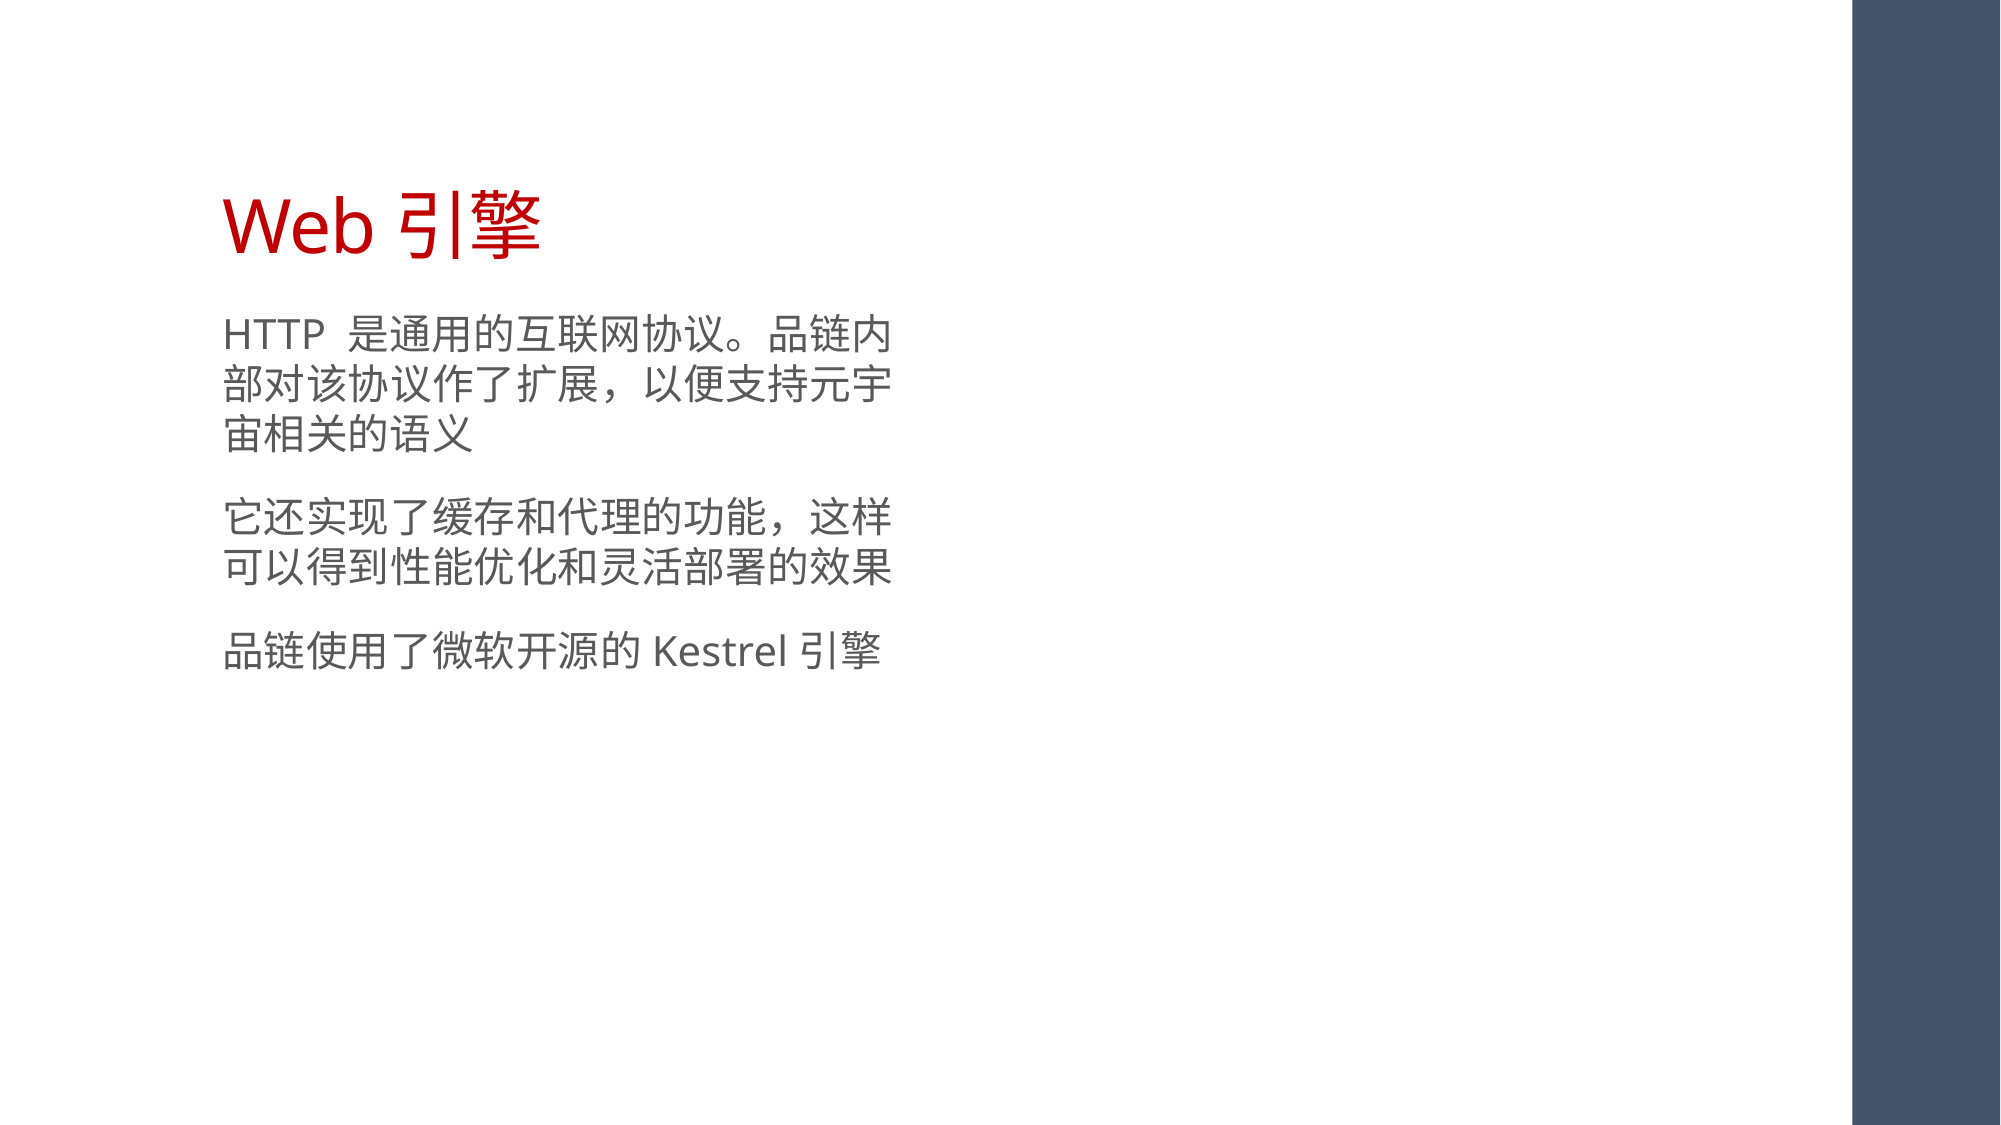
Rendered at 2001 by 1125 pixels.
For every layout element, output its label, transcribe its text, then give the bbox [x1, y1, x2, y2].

title Web引擎 [206, 43, 1797, 278]
list HTTP 是通用的互联网协议。品链内部对该协议作了扩展，以便支持元宇宙相关的语义 它还实现了缓存和代理的功能，这样可以得到性能优化和灵活部署的效果 品链使用了微软开源的Kestrel引擎 [206, 299, 942, 1014]
